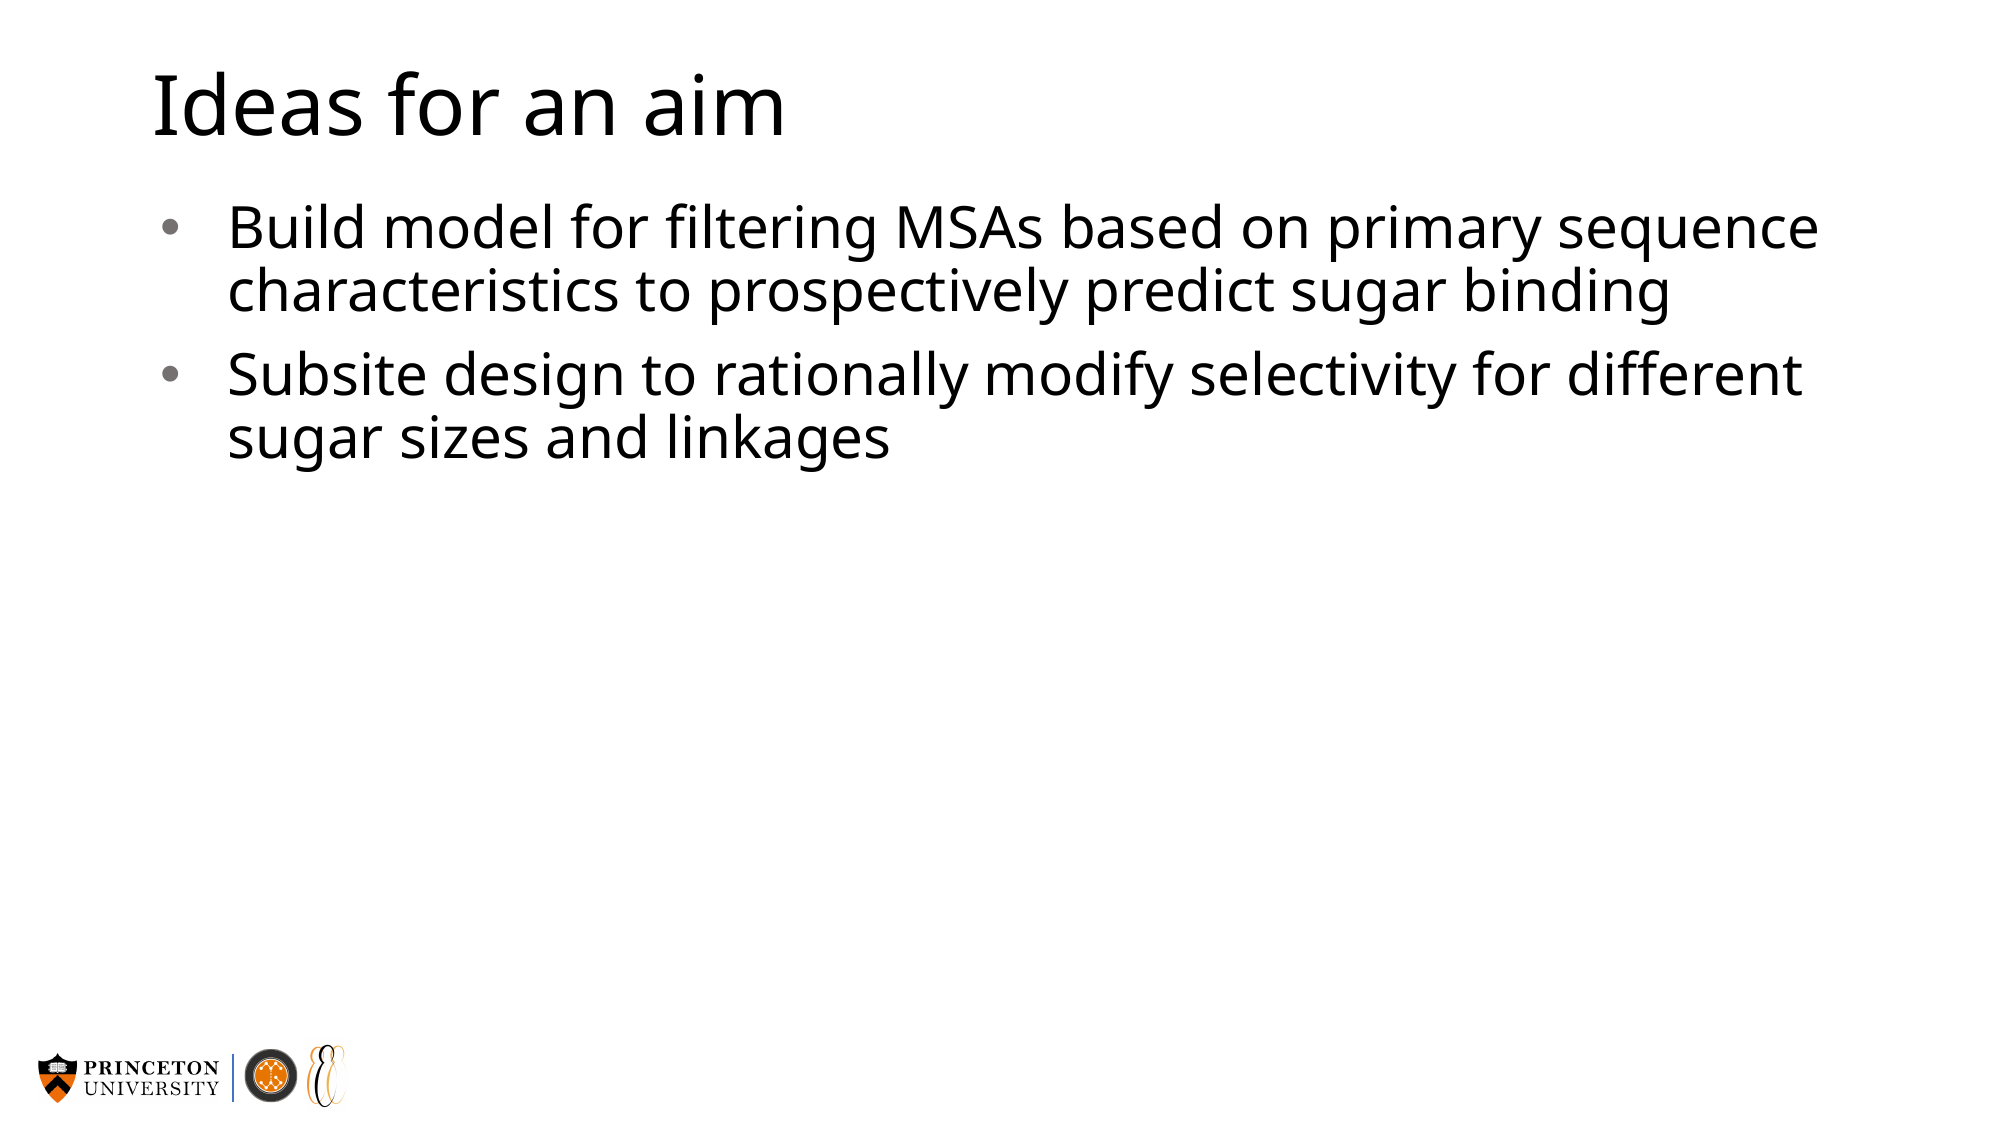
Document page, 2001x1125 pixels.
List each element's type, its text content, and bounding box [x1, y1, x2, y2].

picture [305, 1038, 347, 1112]
picture [243, 1047, 299, 1104]
title Ideas for an aim [137, 59, 1863, 157]
picture [37, 1053, 220, 1103]
list Build model for filtering MSAs based on primary sequence characteristics to prospectively predict sugar binding Subsite design to rationally modify selectivity for different sugar sizes and linkages [137, 191, 1863, 905]
